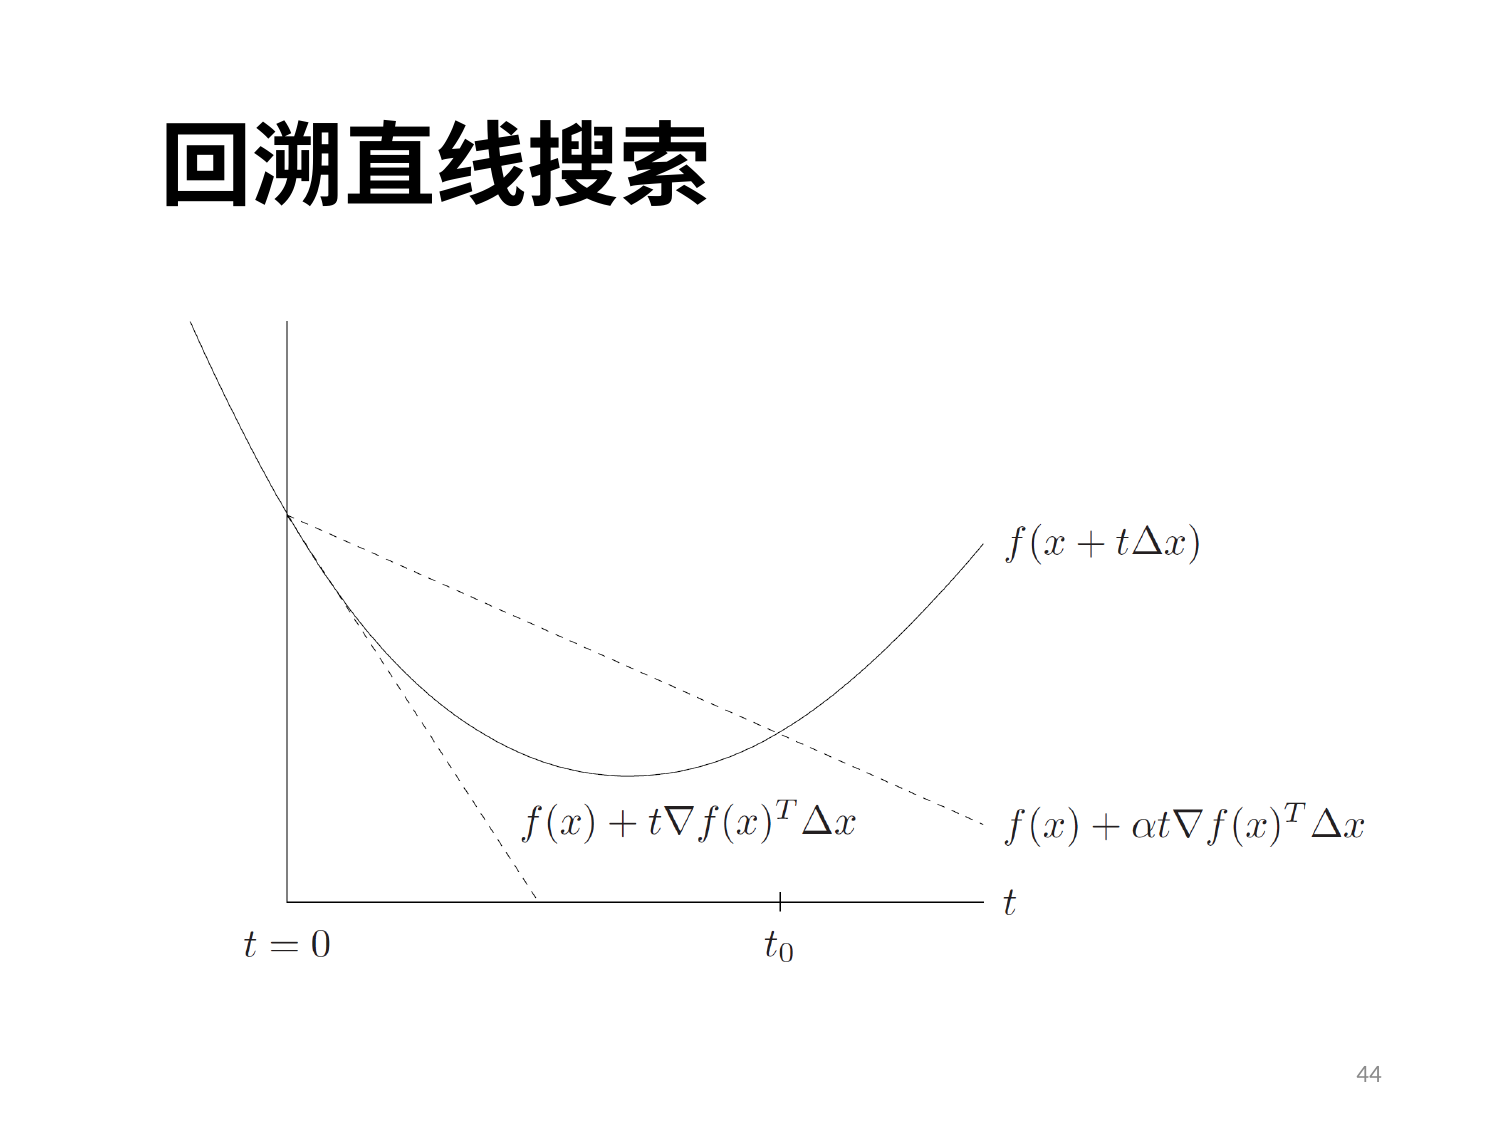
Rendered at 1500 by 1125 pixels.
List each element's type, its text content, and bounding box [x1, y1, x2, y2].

slide_number 44 [1059, 1042, 1397, 1103]
title 回溯直线搜索 [103, 59, 1397, 278]
picture [182, 277, 1372, 972]
